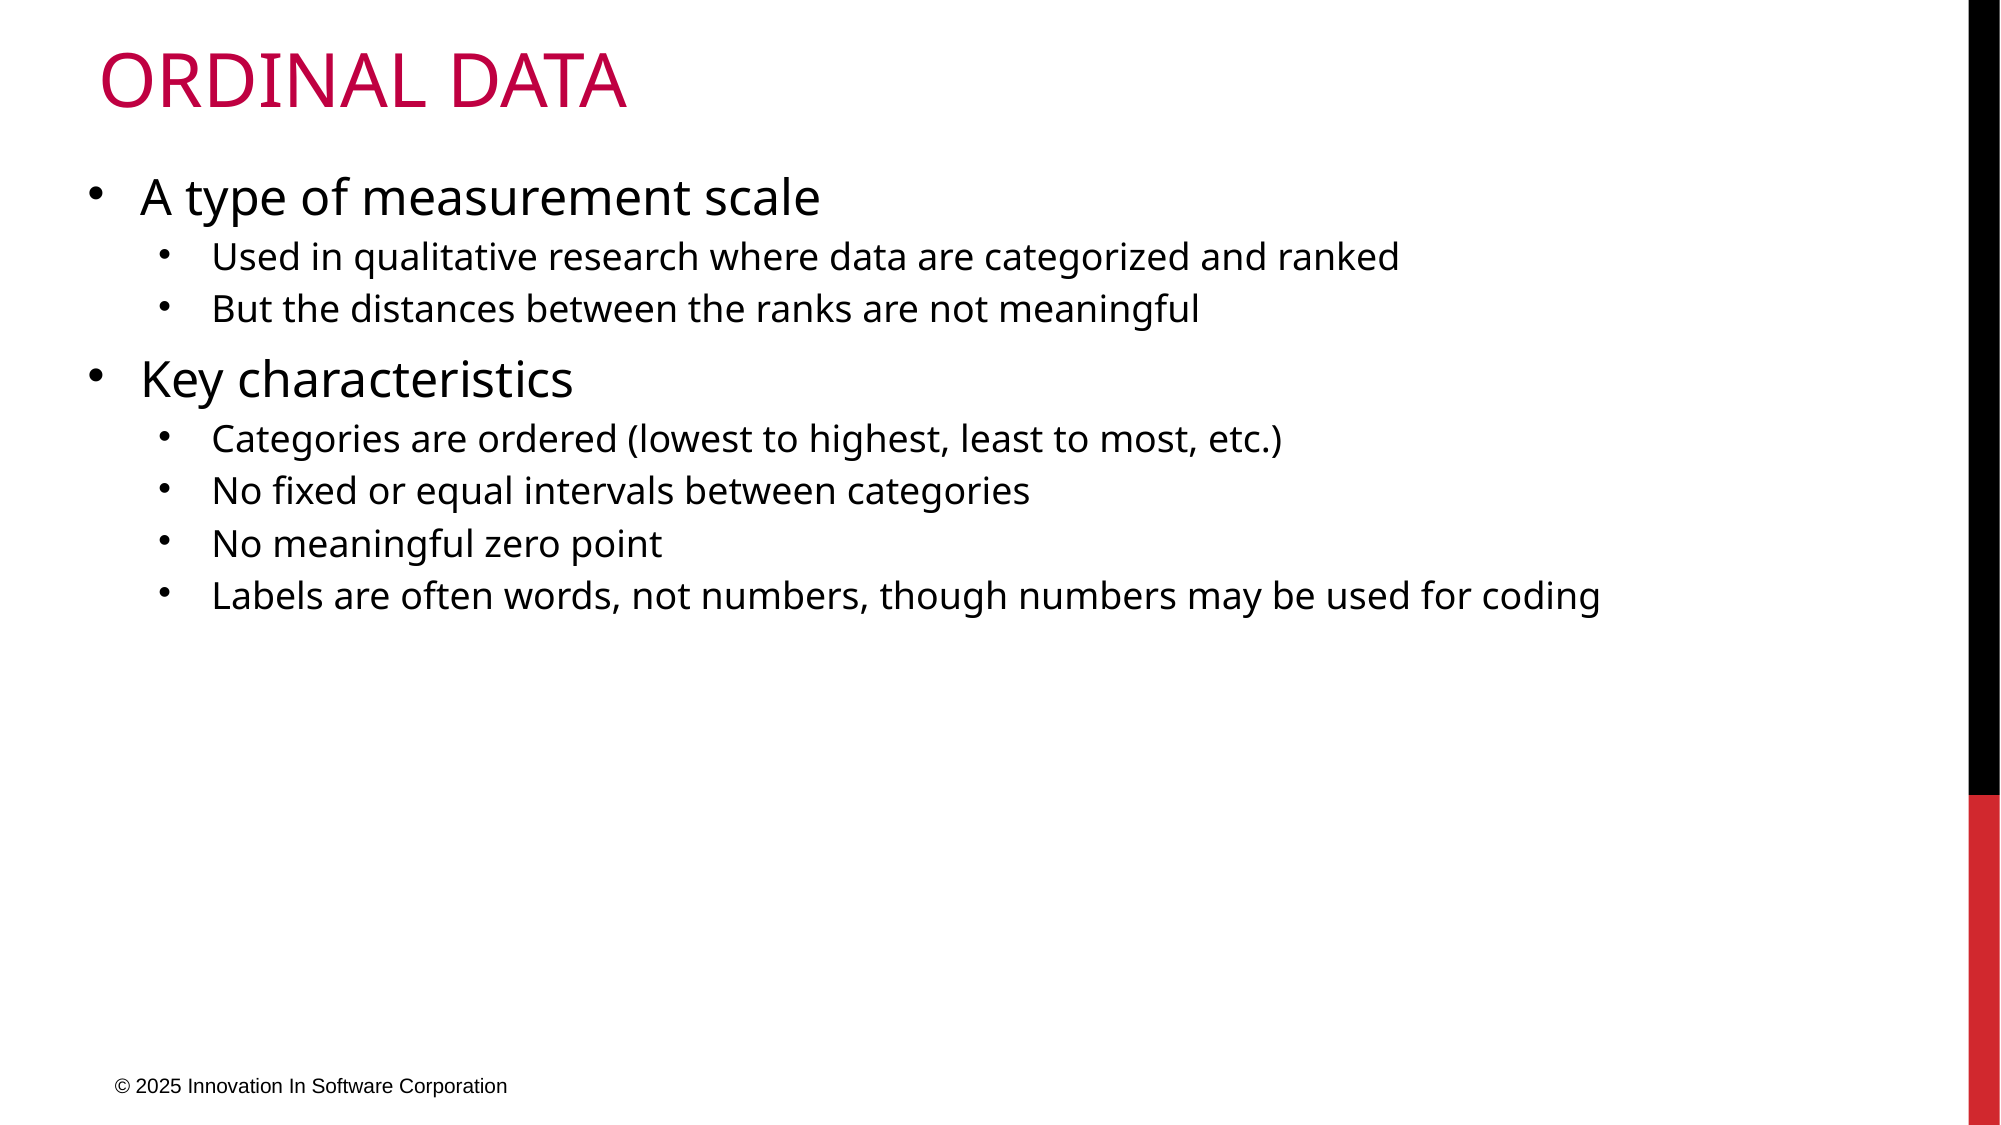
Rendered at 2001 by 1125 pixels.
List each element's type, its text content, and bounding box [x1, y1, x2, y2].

title Ordinal data [98, 0, 1770, 186]
footer © 2025 Innovation In Software Corporation [99, 1065, 850, 1112]
list A type of measurement scale Used in qualitative research where data are categorized and ranked But the distances between the ranks are not meaningful Key characteristics Categories are ordered (lowest to highest, least to most, etc.) No fixed or equal intervals between categories No meaningful zero point Labels are often words, not numbers, though numbers may be used for coding [69, 172, 1766, 990]
